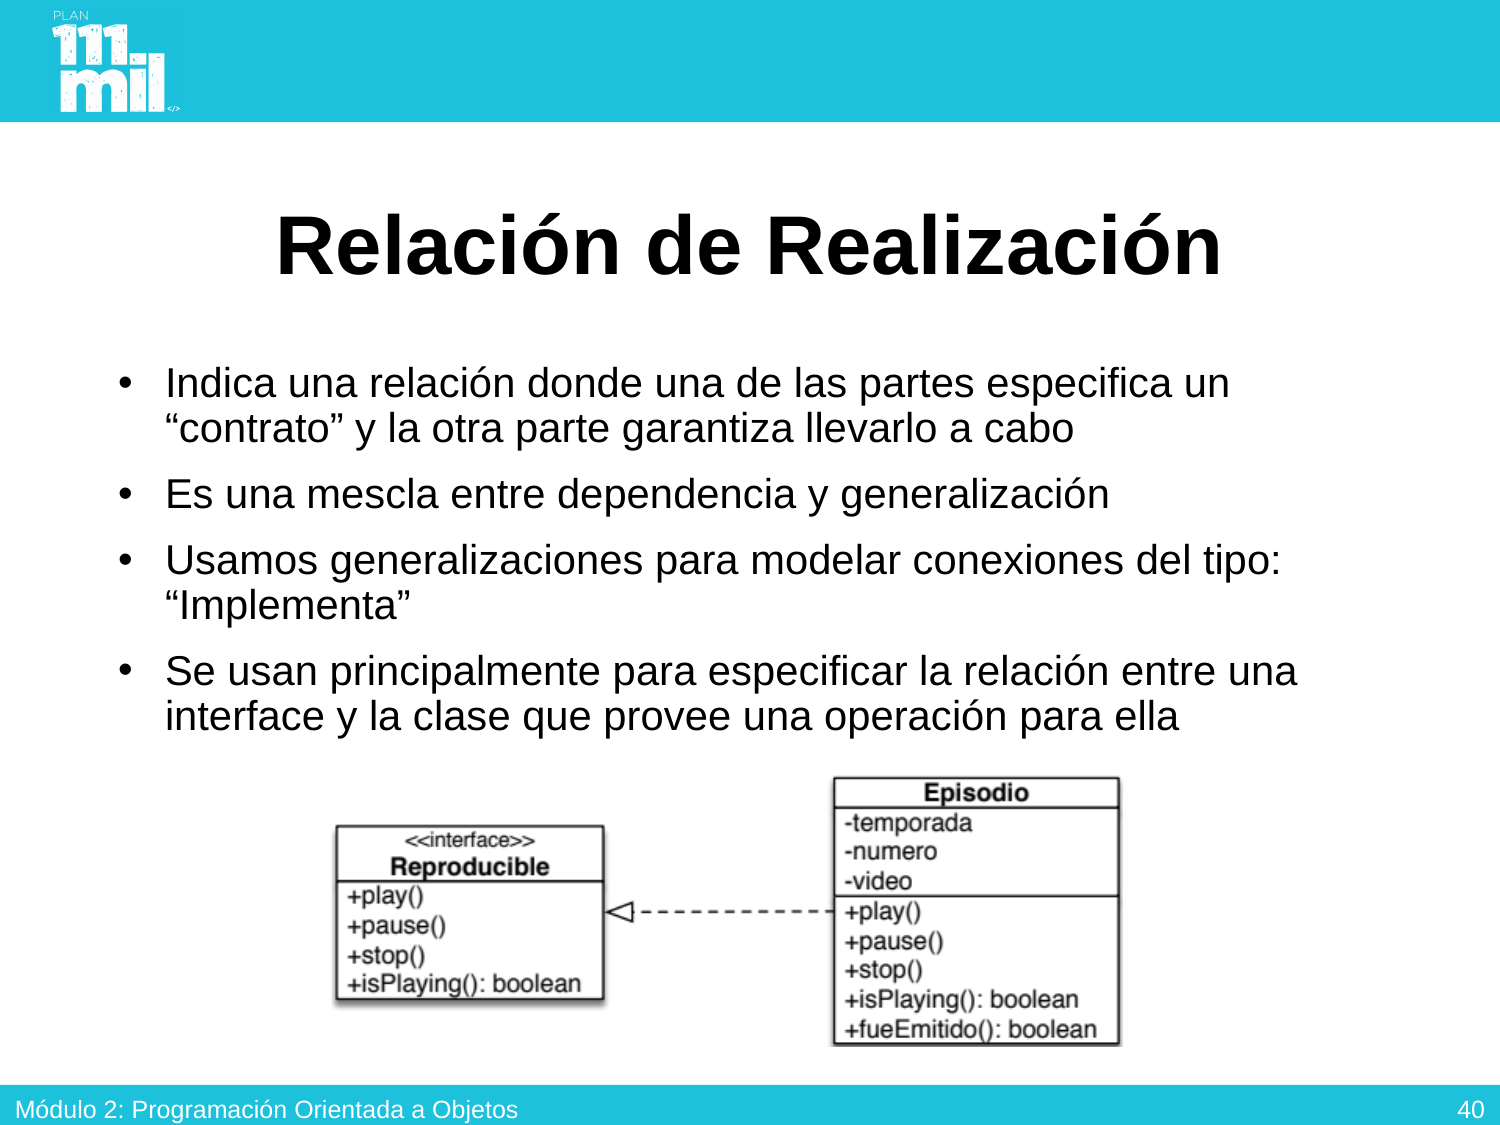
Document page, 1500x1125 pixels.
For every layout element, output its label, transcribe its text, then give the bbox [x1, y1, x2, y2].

footer Módulo 2: Programación Orientada a Objetos [0, 1078, 606, 1125]
title Relación de Realización [103, 147, 1397, 348]
picture [331, 773, 1124, 1047]
list Indica una relación donde una de las partes especifica un “contrato” y la otra parte garantiza llevarlo a cabo Es una mescla entre dependencia y generalización Usamos generalizaciones para modelar conexiones del tipo: “Implementa” Se usan principalmente para especificar la relación entre una interface y la clase que provee una operación para ella [103, 354, 1397, 1069]
slide_number 39 [1162, 1078, 1500, 1125]
